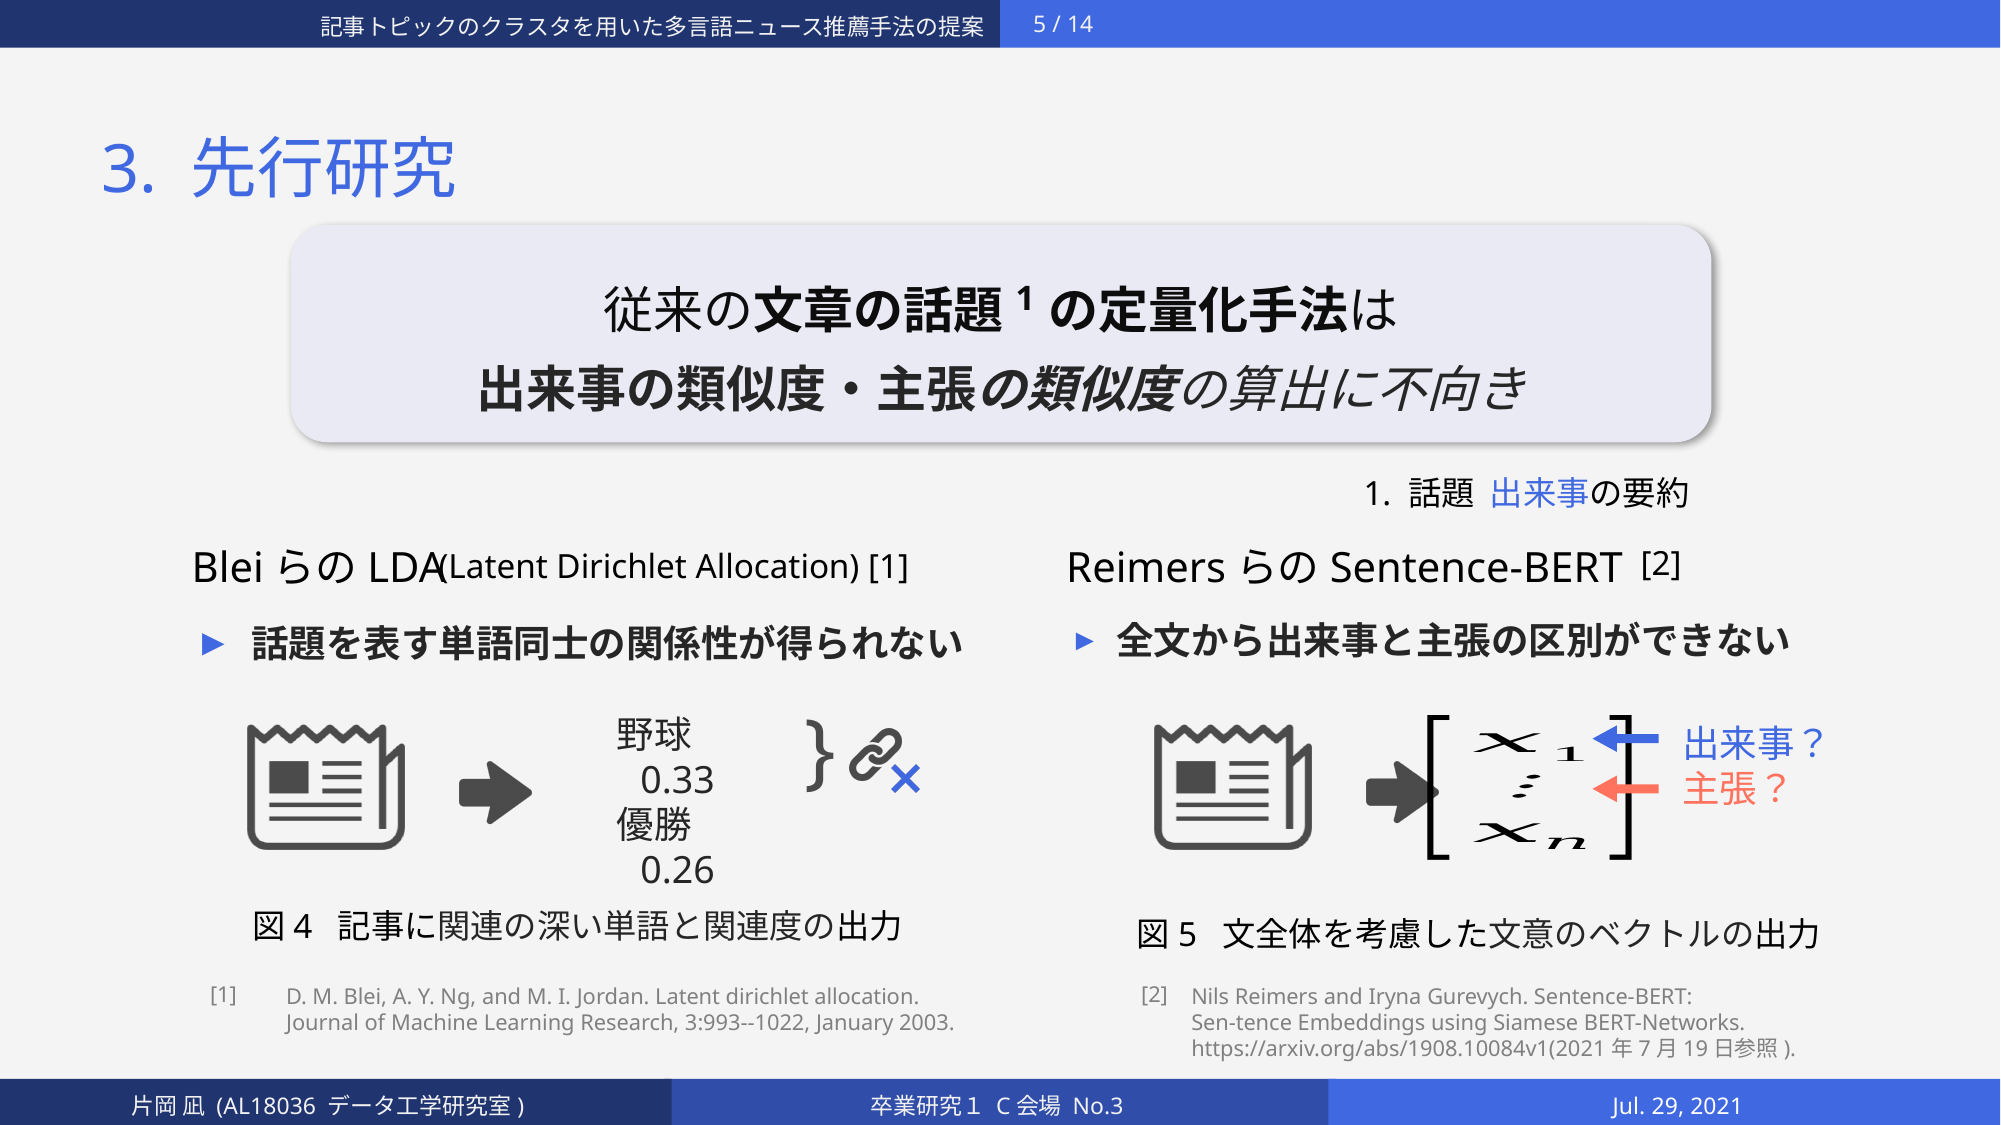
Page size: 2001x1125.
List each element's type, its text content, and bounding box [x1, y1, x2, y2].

list ReimersらのSentence-BERT [1051, 464, 1902, 600]
picture [849, 728, 920, 793]
text_box 全文から出来事と主張の区別ができない [989, 614, 1807, 670]
text_box (Latent Dirichlet Allocation) [1] [423, 457, 1270, 594]
text_box 出来事？ 主張？ [1667, 712, 1888, 818]
text_box } [789, 688, 865, 804]
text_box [247, 708, 532, 866]
text_box [2] [1126, 973, 1183, 1015]
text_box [1154, 708, 1439, 866]
list 図5 文全体を考慮した文意のベクトルの出力 [1121, 910, 1973, 1125]
text_box D. M. Blei, A. Y. Ng, and M. I. Jordan. Latent dirichlet allocation. Journal of Machine Learning Research, 3:993--1022, January 2003. [271, 974, 972, 1043]
title 3. 先行研究 [86, 62, 1812, 281]
text_box [1590, 773, 1660, 804]
list 図4 記事に関連の深い単語と関連度の出力 [237, 902, 1084, 1120]
text_box 従来の文章の話題1の定量化手法は 出来事の類似度・主張の類似度の算出に不向き [289, 223, 1713, 444]
text_box Nils Reimers and Iryna Gurevych. Sentence-BERT: Sen-tence Embeddings using Siamese BERT-Networks. https://arxiv.org/abs/1908.10084v1(2021年7月19日参照). [1176, 974, 1811, 1069]
text_box [2] [1625, 454, 1748, 590]
text_box [1590, 723, 1660, 754]
list BleiらのLDA [176, 464, 1023, 600]
text_box [1] [195, 973, 252, 1015]
text_box 話題を表す単語同士の関係性が得られない [180, 612, 979, 673]
